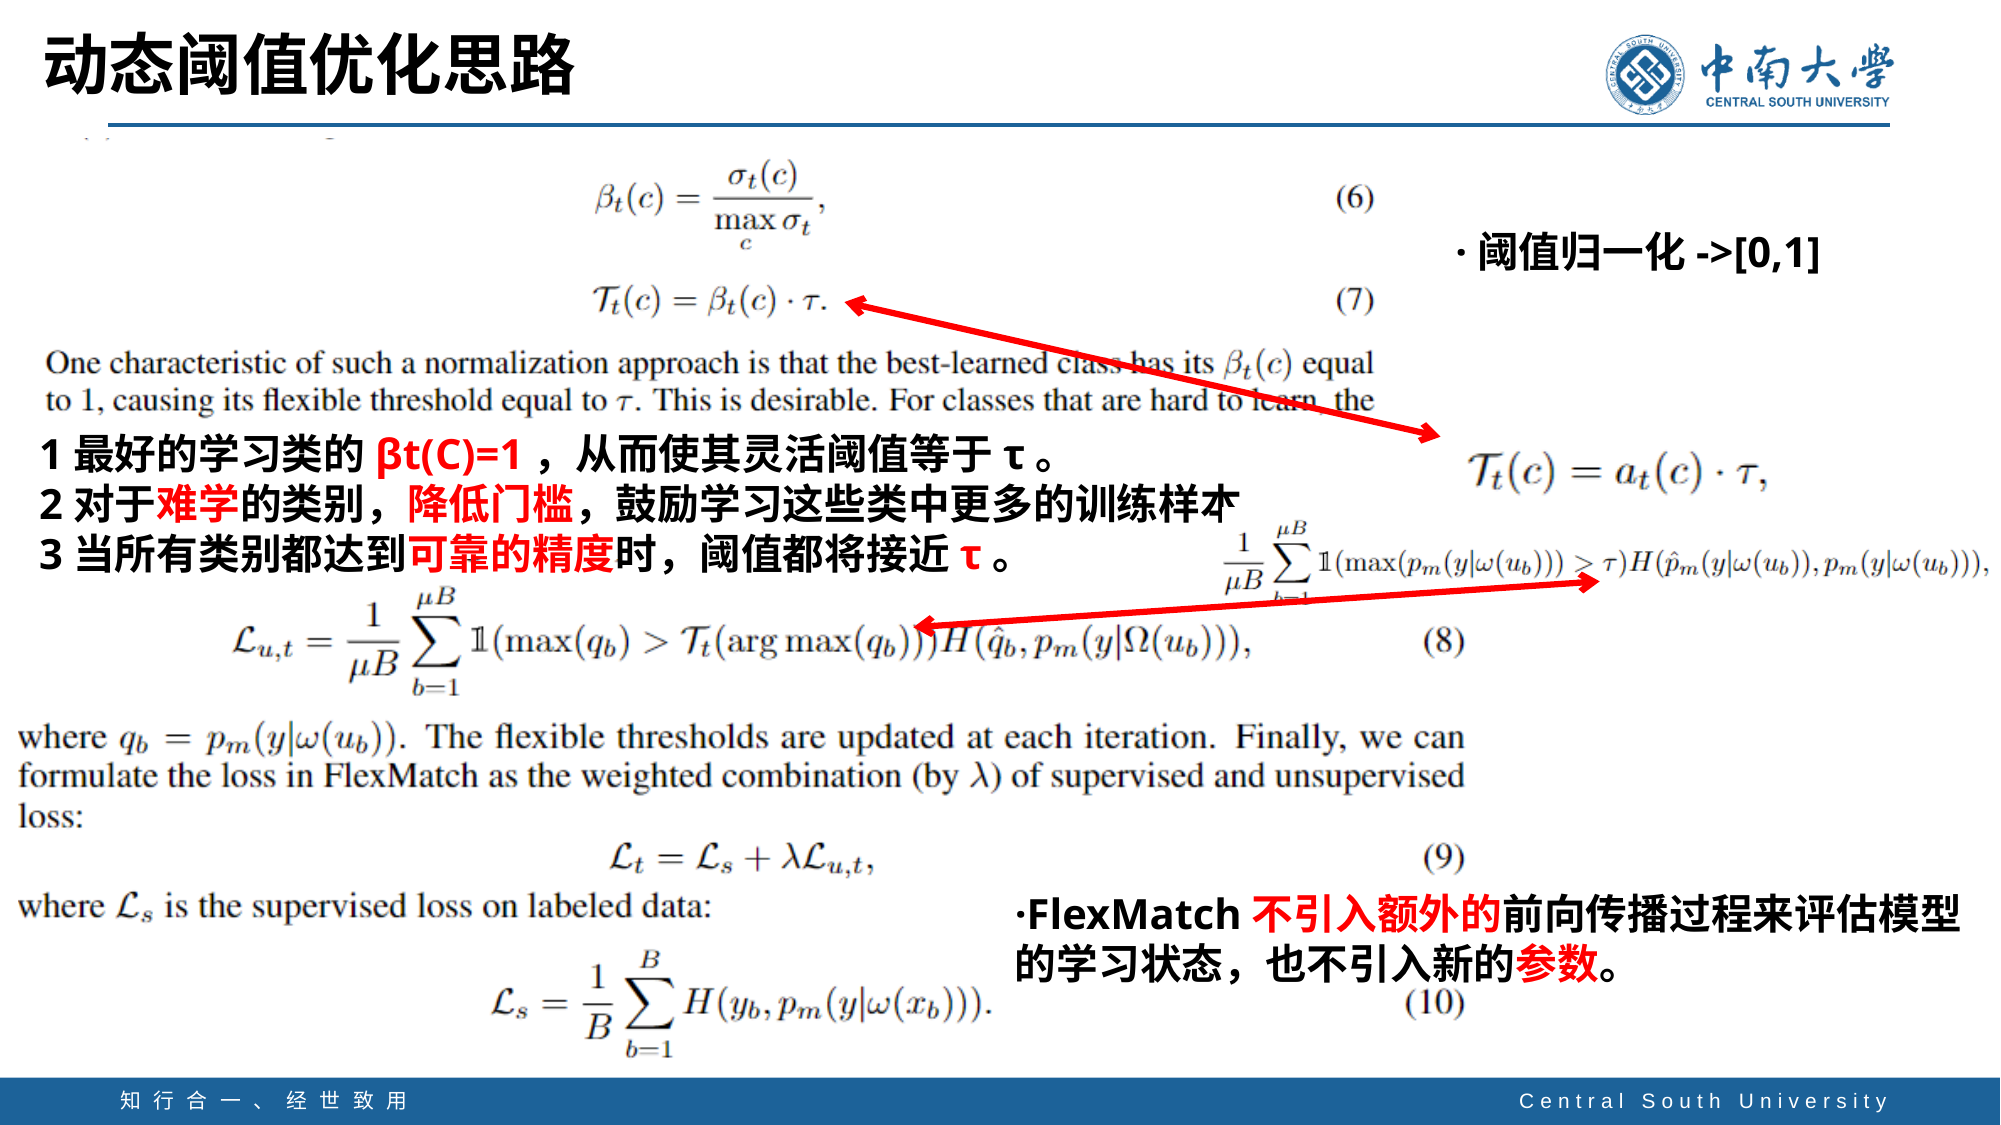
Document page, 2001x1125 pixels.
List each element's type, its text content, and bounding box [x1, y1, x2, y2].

picture [1595, 28, 1907, 121]
text_box 知行合一、经世致用 [105, 1080, 423, 1120]
text_box [158, 0, 1050, 118]
text_box [1384, 230, 1907, 336]
text_box ·FlexMatch不引入额外的前向传播过程来评估模型的学习状态，也不引入新的参数。 [1484, 880, 1984, 995]
picture [41, 138, 1384, 420]
text_box 1最好的学习类的βt(C)=1，从而使其灵活阈值等于τ。 2对于难学的类别，降低门槛，鼓励学习这些类中更多的训练样本。 3当所有类别都达到可靠的精度时，阈值都将接近τ。 [24, 420, 1402, 559]
text_box [0, 1077, 2000, 1125]
text_box ·阈值归一化->[0,1] [1440, 193, 1930, 284]
text_box Central South University [1504, 1080, 1902, 1120]
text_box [913, 581, 1600, 628]
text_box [844, 302, 1441, 437]
picture [18, 420, 2000, 1068]
text_box 动态阈值优化思路 [41, 28, 595, 112]
